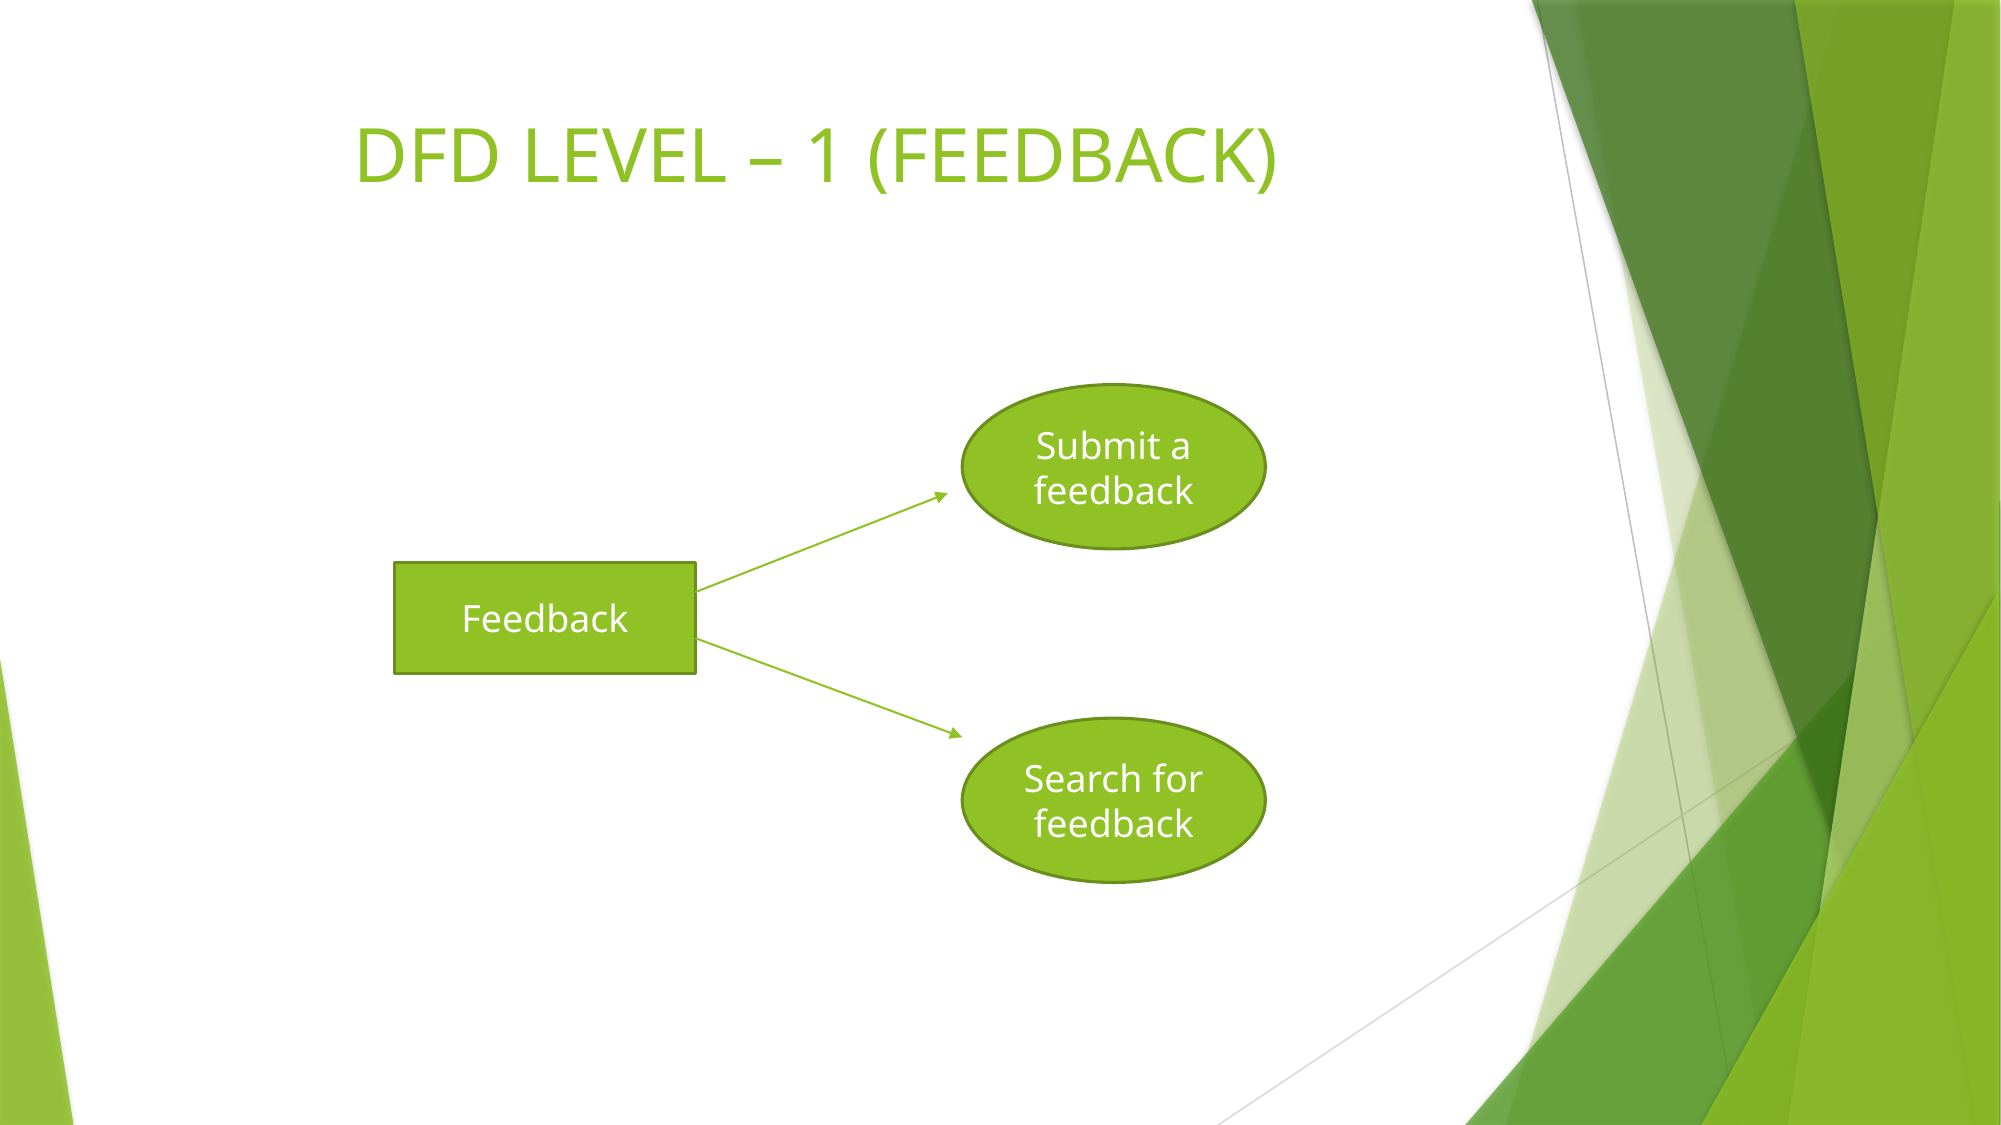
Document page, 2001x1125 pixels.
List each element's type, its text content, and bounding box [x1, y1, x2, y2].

text_box Submit a feedback [960, 383, 1267, 551]
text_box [695, 637, 963, 738]
title DFD LEVEL – 1 (FEEDBACK) [111, 99, 1522, 317]
text_box Feedback [393, 561, 697, 675]
text_box Search for feedback [960, 716, 1267, 885]
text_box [695, 492, 949, 593]
